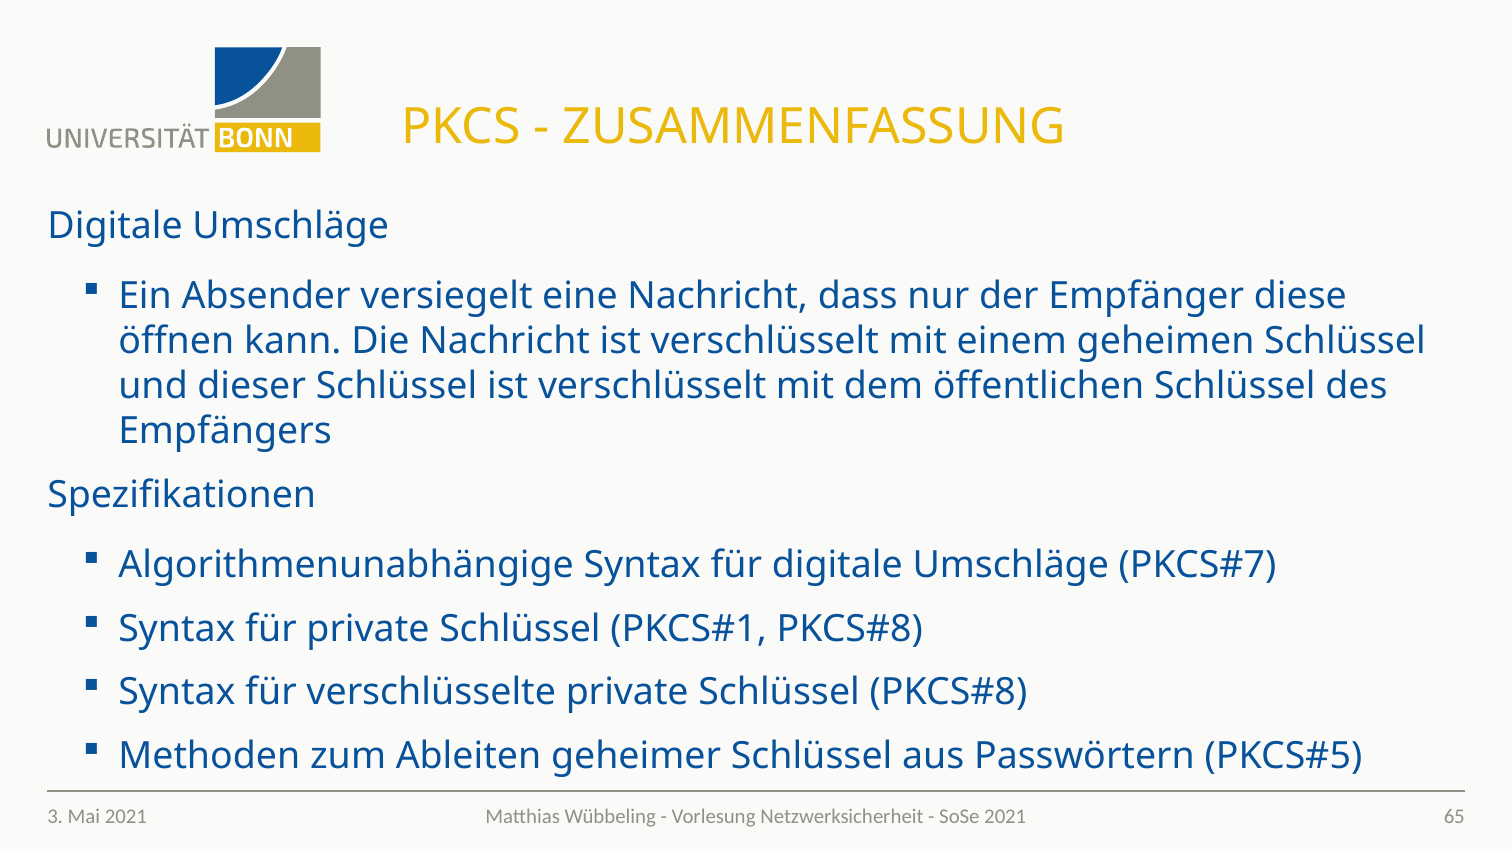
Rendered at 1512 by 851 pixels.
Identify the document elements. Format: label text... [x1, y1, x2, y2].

list Digitale Umschläge Ein Absender versiegelt eine Nachricht, dass nur der Empfänger diese öffnen kann. Die Nachricht ist verschlüsselt mit einem geheimen Schlüssel und dieser Schlüssel ist verschlüsselt mit dem öffentlichen Schlüssel des Empfängers Spezifikationen Algorithmenunabhängige Syntax für digitale Umschläge (PKCS#7) Syntax für private Schlüssel (PKCS#1, PKCS#8) Syntax für verschlüsselte private Schlüssel (PKCS#8) Methoden zum Ableiten geheimer Schlüssel aus Passwörtern (PKCS#5) [47, 200, 1465, 745]
slide_number 3. Mai 2021 [47, 791, 189, 839]
slide_number 65 [1370, 791, 1465, 839]
title PKCS - Zusammenfassung [401, 47, 1465, 154]
footer Matthias Wübbeling - Vorlesung Netzwerksicherheit - SoSe 2021 [342, 791, 1170, 839]
